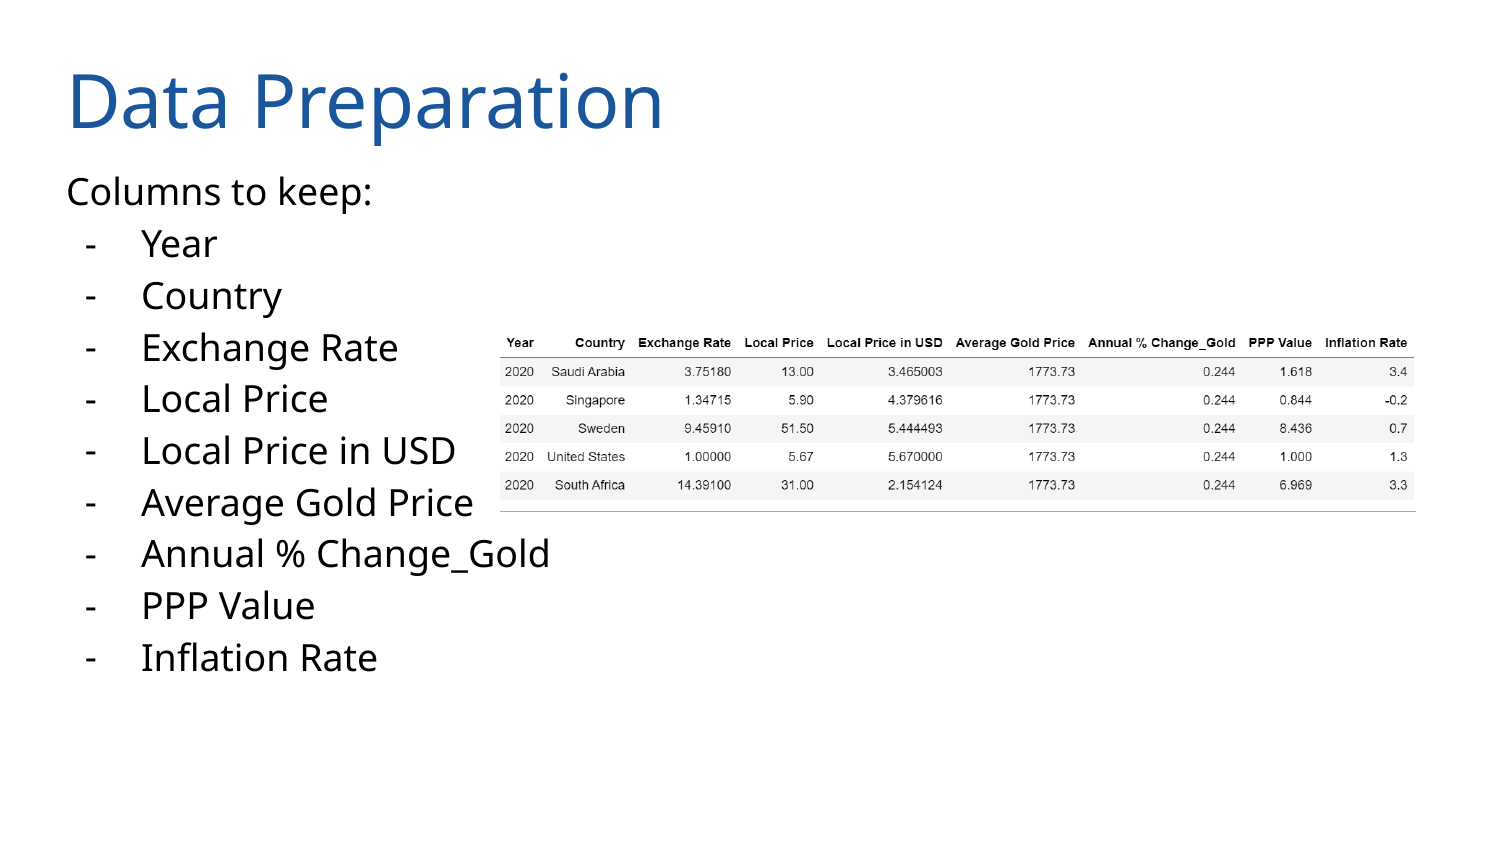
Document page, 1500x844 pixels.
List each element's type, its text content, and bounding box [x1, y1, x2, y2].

picture [500, 323, 1416, 516]
list Columns to keep: Year Country Exchange Rate Local Price Local Price in USD Average Gold Price Annual % Change_Gold PPP Value Inflation Rate [51, 146, 1426, 694]
title Data Preparation [51, 38, 1449, 210]
